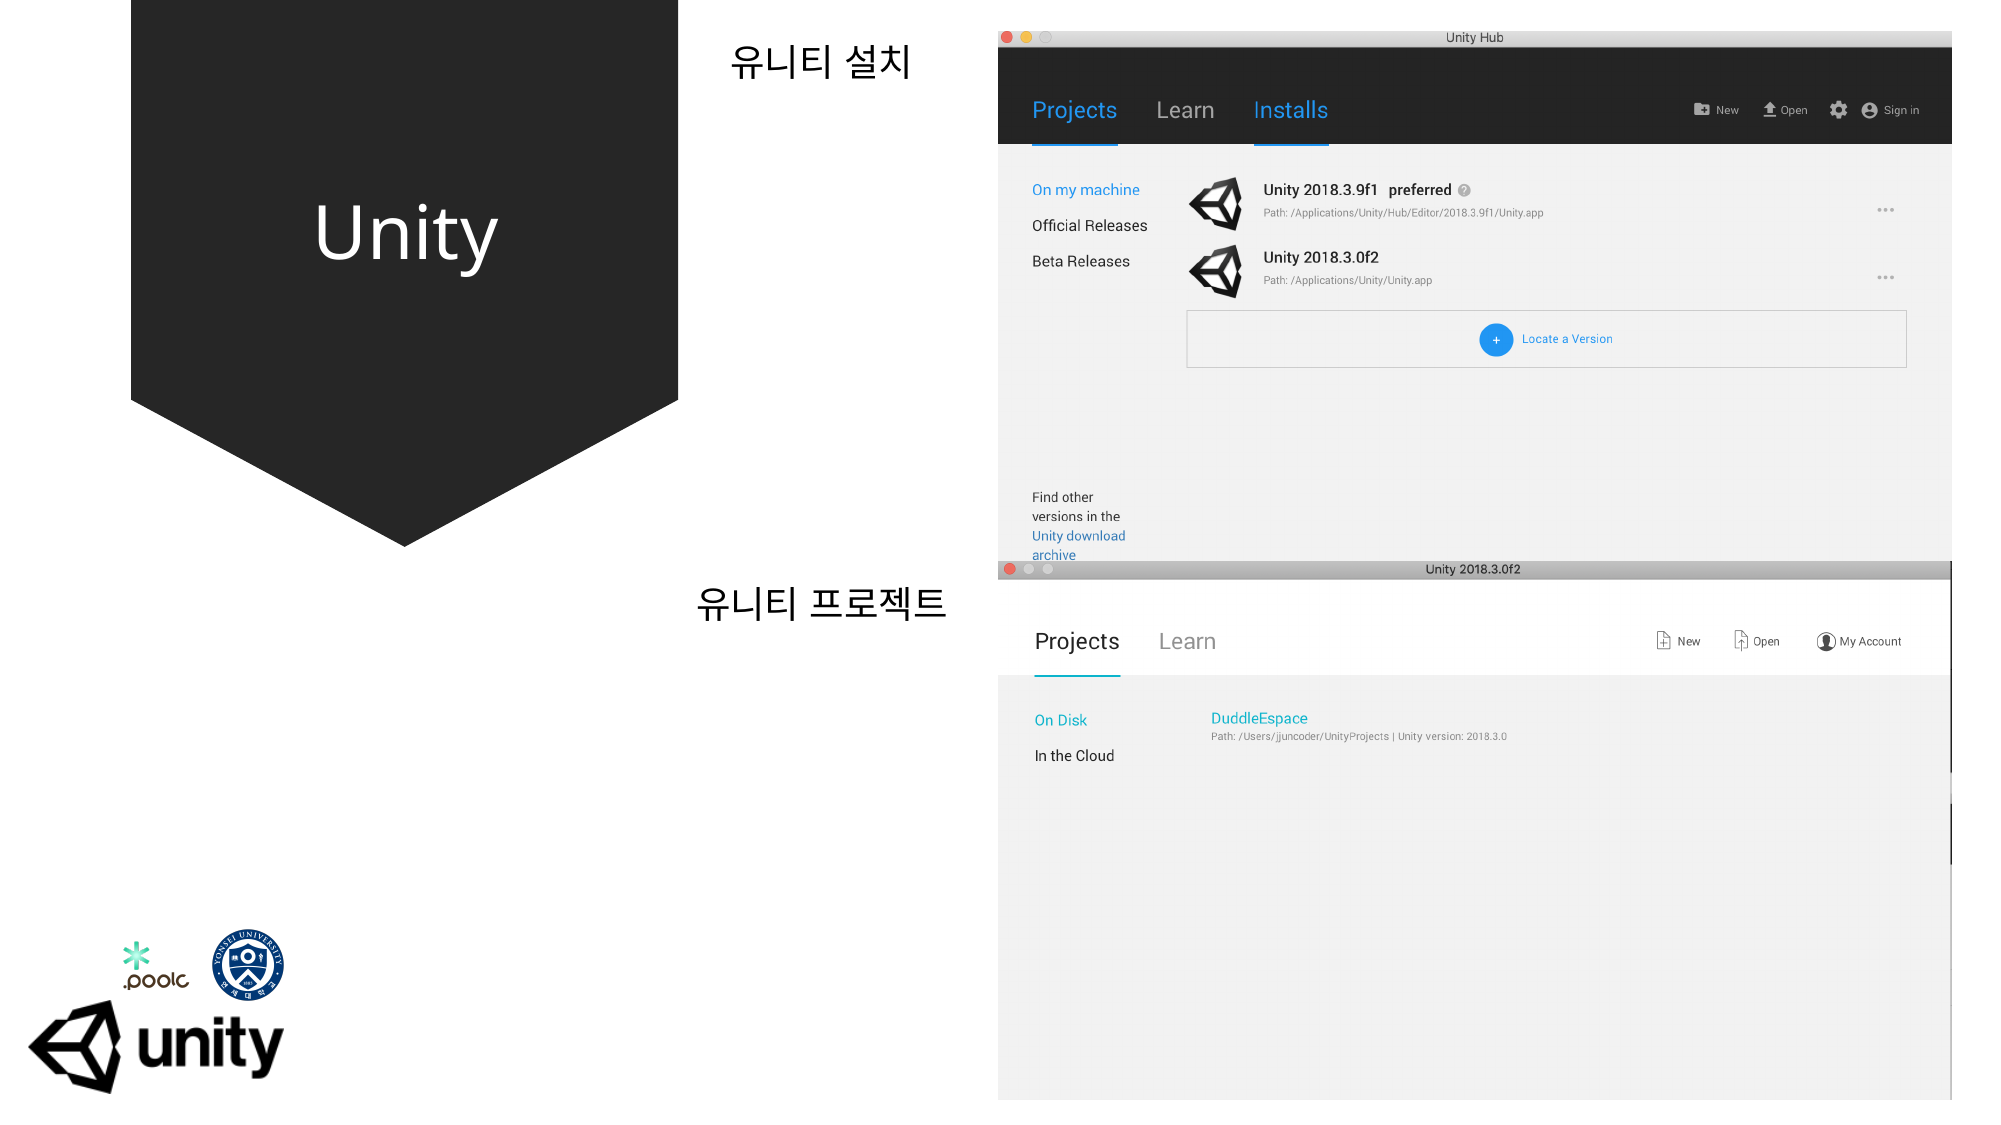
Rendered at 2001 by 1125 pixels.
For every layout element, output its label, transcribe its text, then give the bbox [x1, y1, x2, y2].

text_box 유니티 프로젝트 [681, 573, 998, 634]
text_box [28, 928, 284, 1094]
text_box 유니티 설치 [715, 31, 961, 91]
picture [998, 31, 1952, 1100]
text_box [203, 440, 606, 549]
text_box [130, 0, 680, 421]
title Unity [168, 31, 643, 440]
